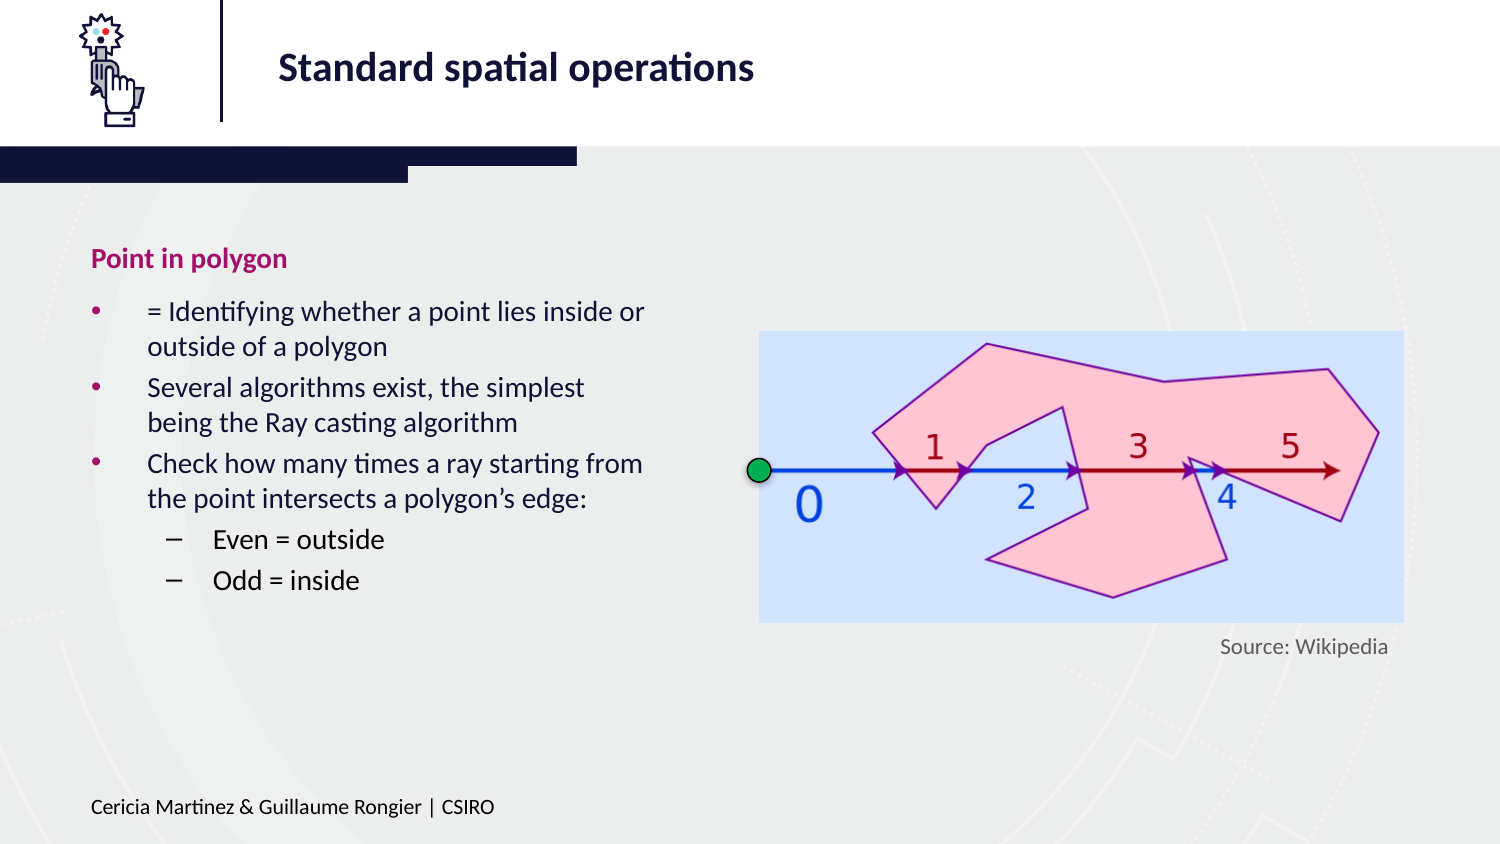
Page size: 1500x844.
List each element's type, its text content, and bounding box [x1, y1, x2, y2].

list Cericia Martinez & Guillaume Rongier | CSIRO [76, 784, 1217, 821]
list = Identifying whether a point lies inside or outside of a polygon Several algorithms exist, the simplest being the Ray casting algorithm Check how many times a ray starting from the point intersects a polygon’s edge: Even = outside Odd = inside [76, 285, 667, 728]
picture [0, 0, 1500, 844]
list Point in polygon [76, 231, 1217, 268]
text_box [746, 458, 754, 482]
text_box Source: Wikipedia [1095, 629, 1404, 667]
list Standard spatial operations [263, 32, 1404, 106]
